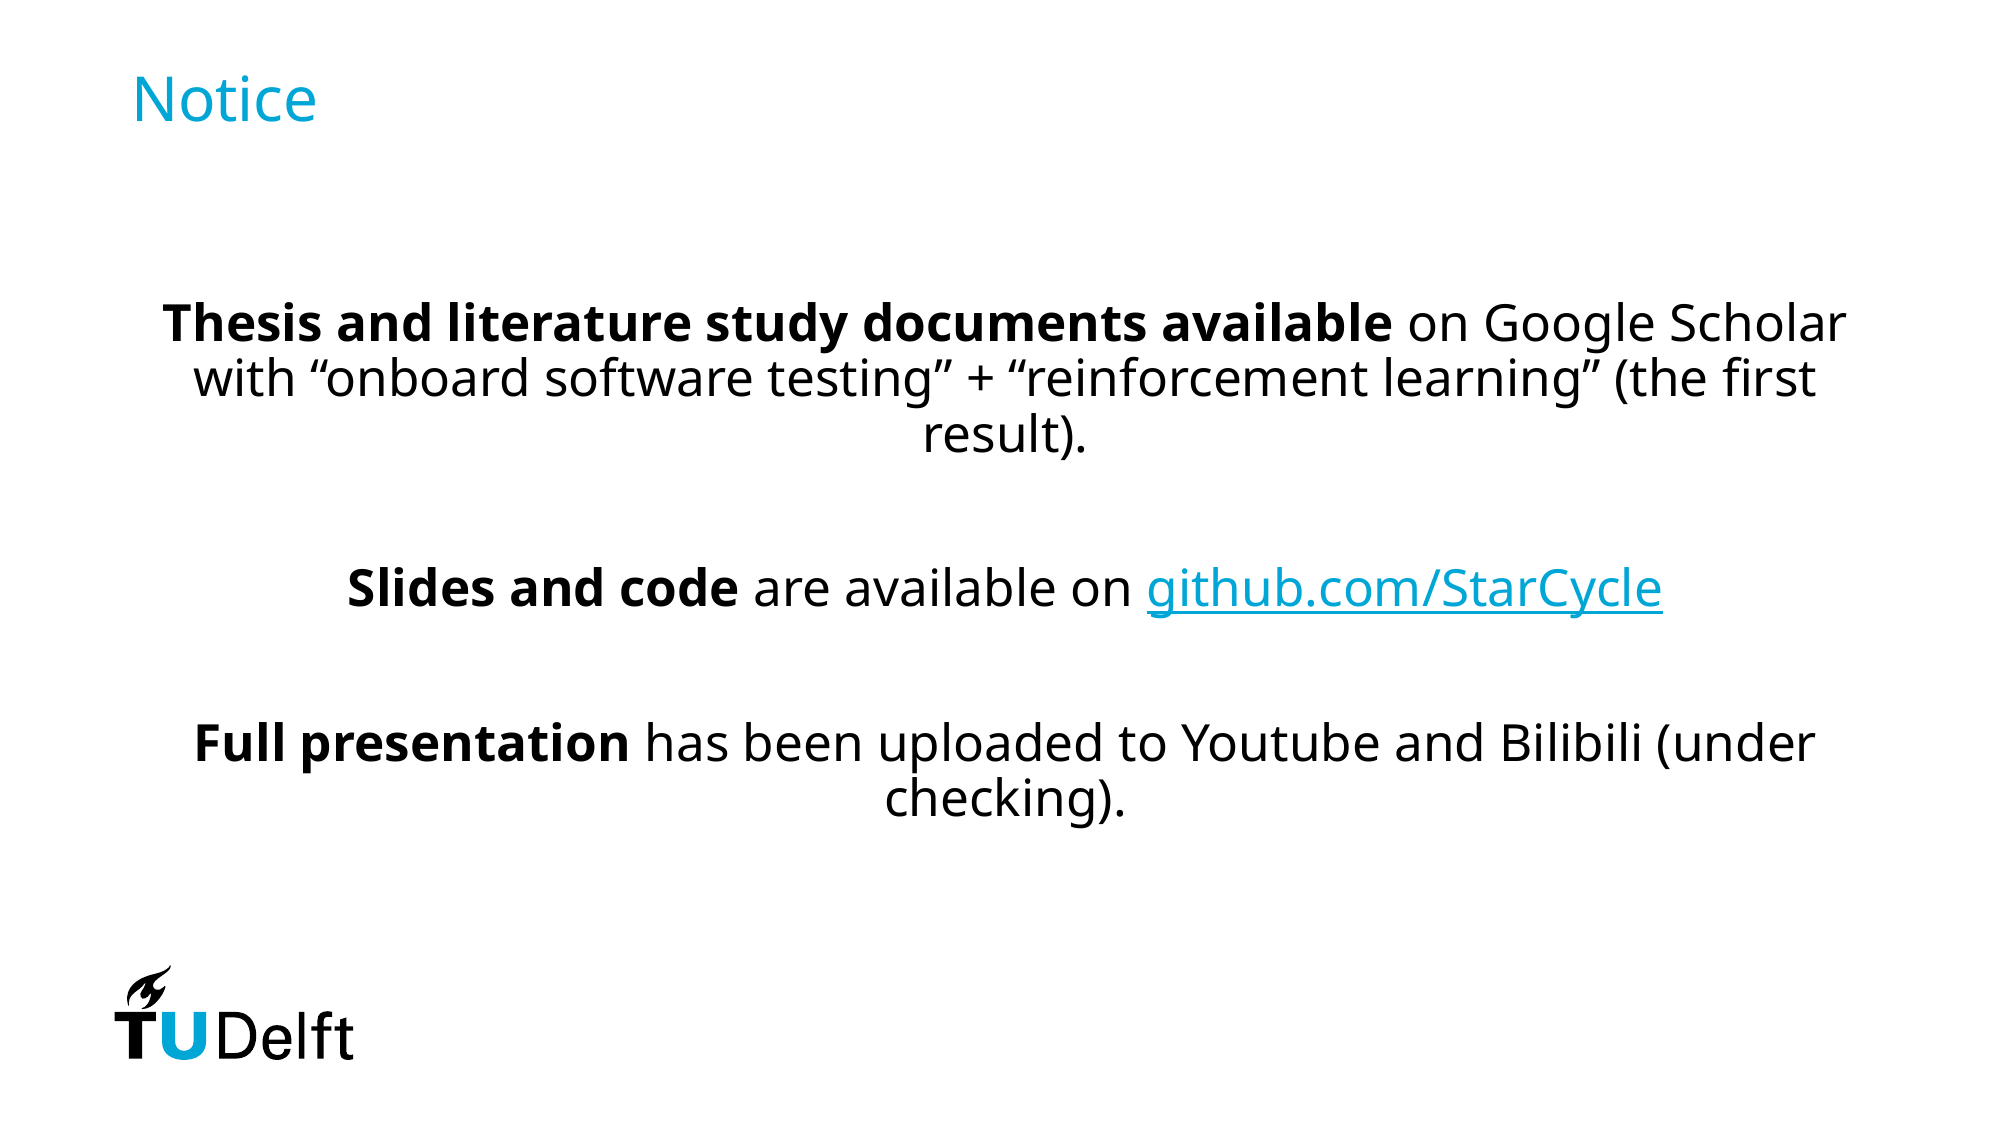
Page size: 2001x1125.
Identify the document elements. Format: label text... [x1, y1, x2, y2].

text_box Thesis and literature study documents available on Google Scholar with “onboard software testing” + “reinforcement learning” (the first result). Slides and code are available on github.com/StarCycle Full presentation has been uploaded to Youtube and Bilibili (under checking). [120, 295, 1892, 830]
text_box Notice [116, 60, 1884, 141]
